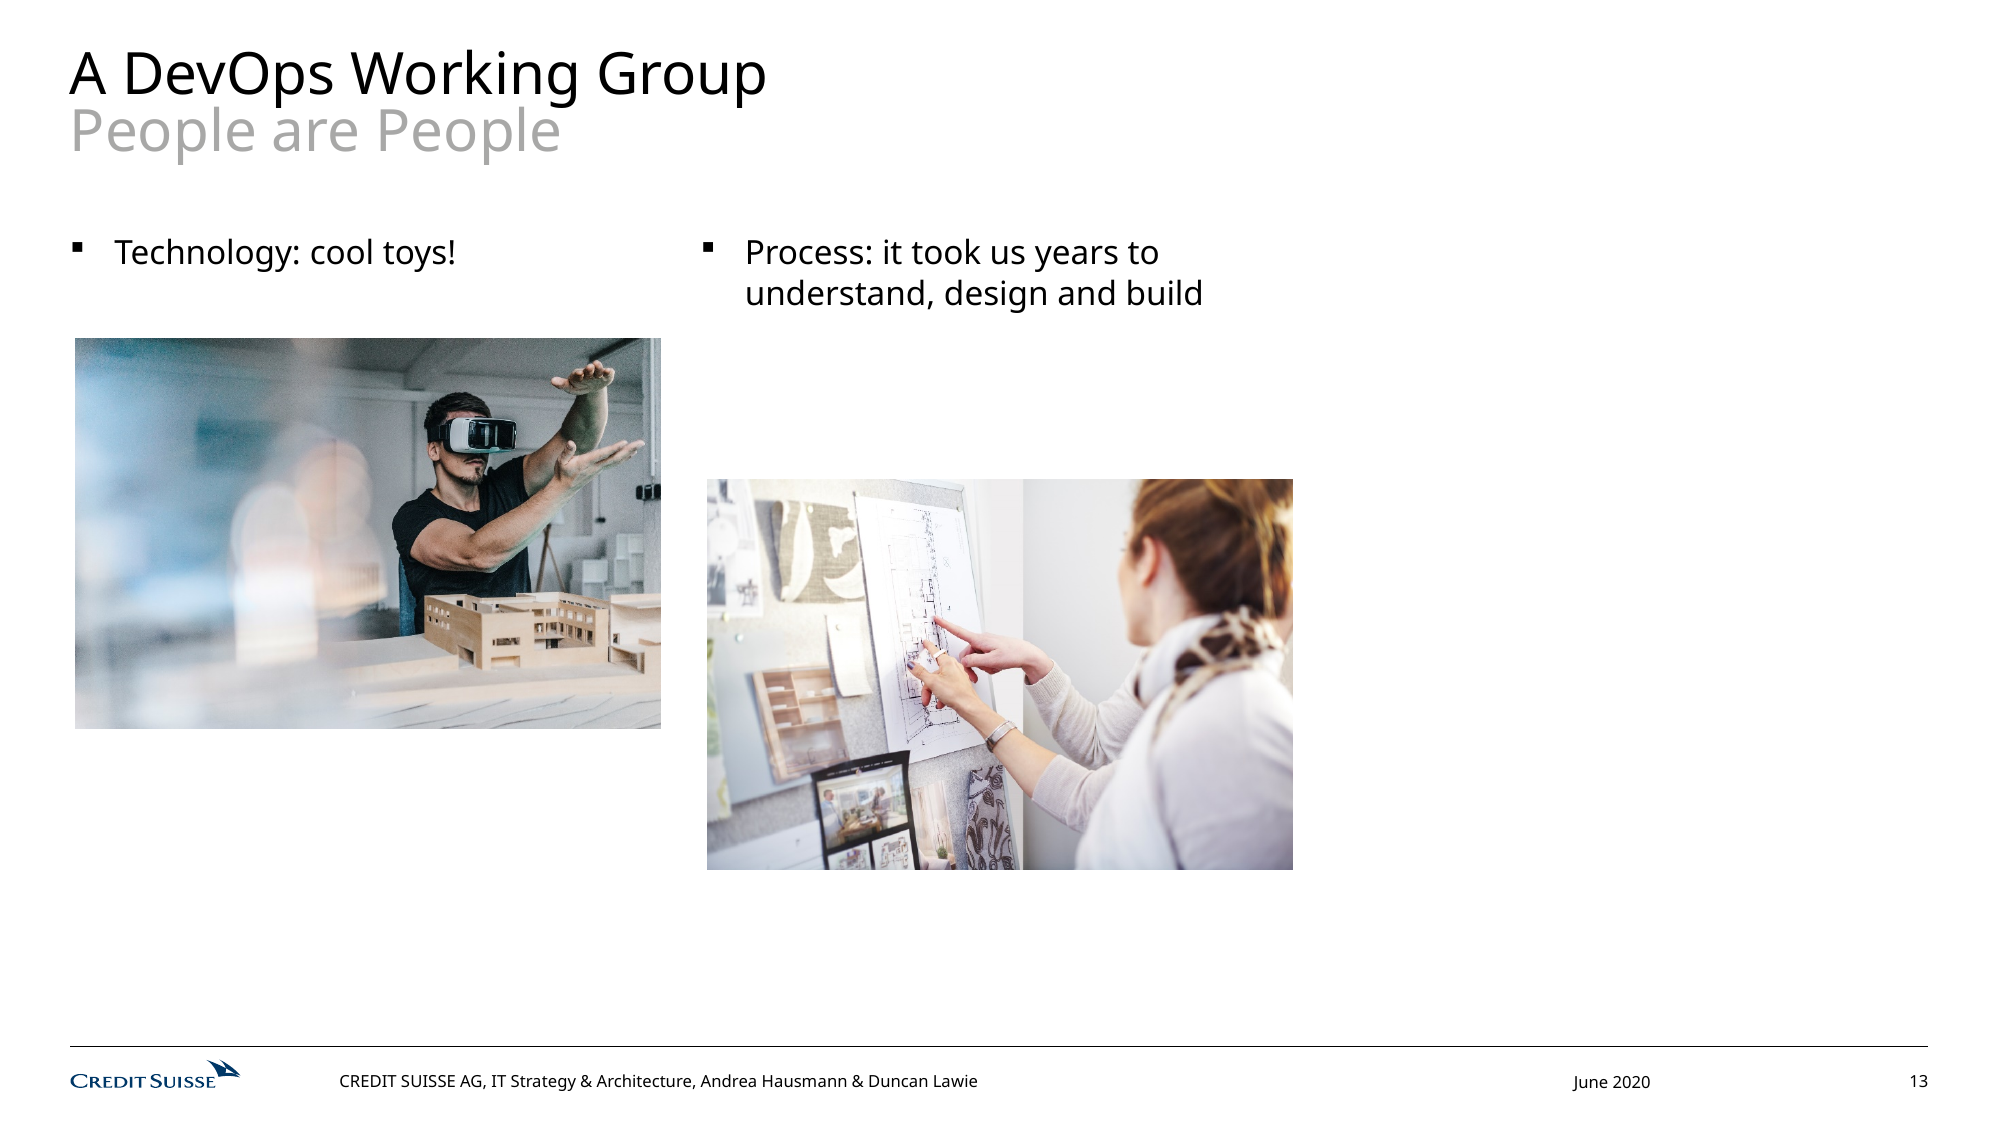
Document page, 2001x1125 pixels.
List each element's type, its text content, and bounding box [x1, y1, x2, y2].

slide_number 13 [1849, 1071, 1929, 1092]
list Technology: cool toys! [70, 231, 661, 1012]
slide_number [1573, 1071, 1819, 1092]
picture [75, 337, 661, 729]
picture [707, 479, 1293, 870]
list Process: it took us years to understand, design and build [700, 231, 1300, 1012]
title A DevOps Working Group People are People [70, 48, 1929, 179]
footer CREDIT SUISSE AG, IT Strategy & Architecture, Andrea Hausmann & Duncan Lawie [339, 1071, 1512, 1092]
